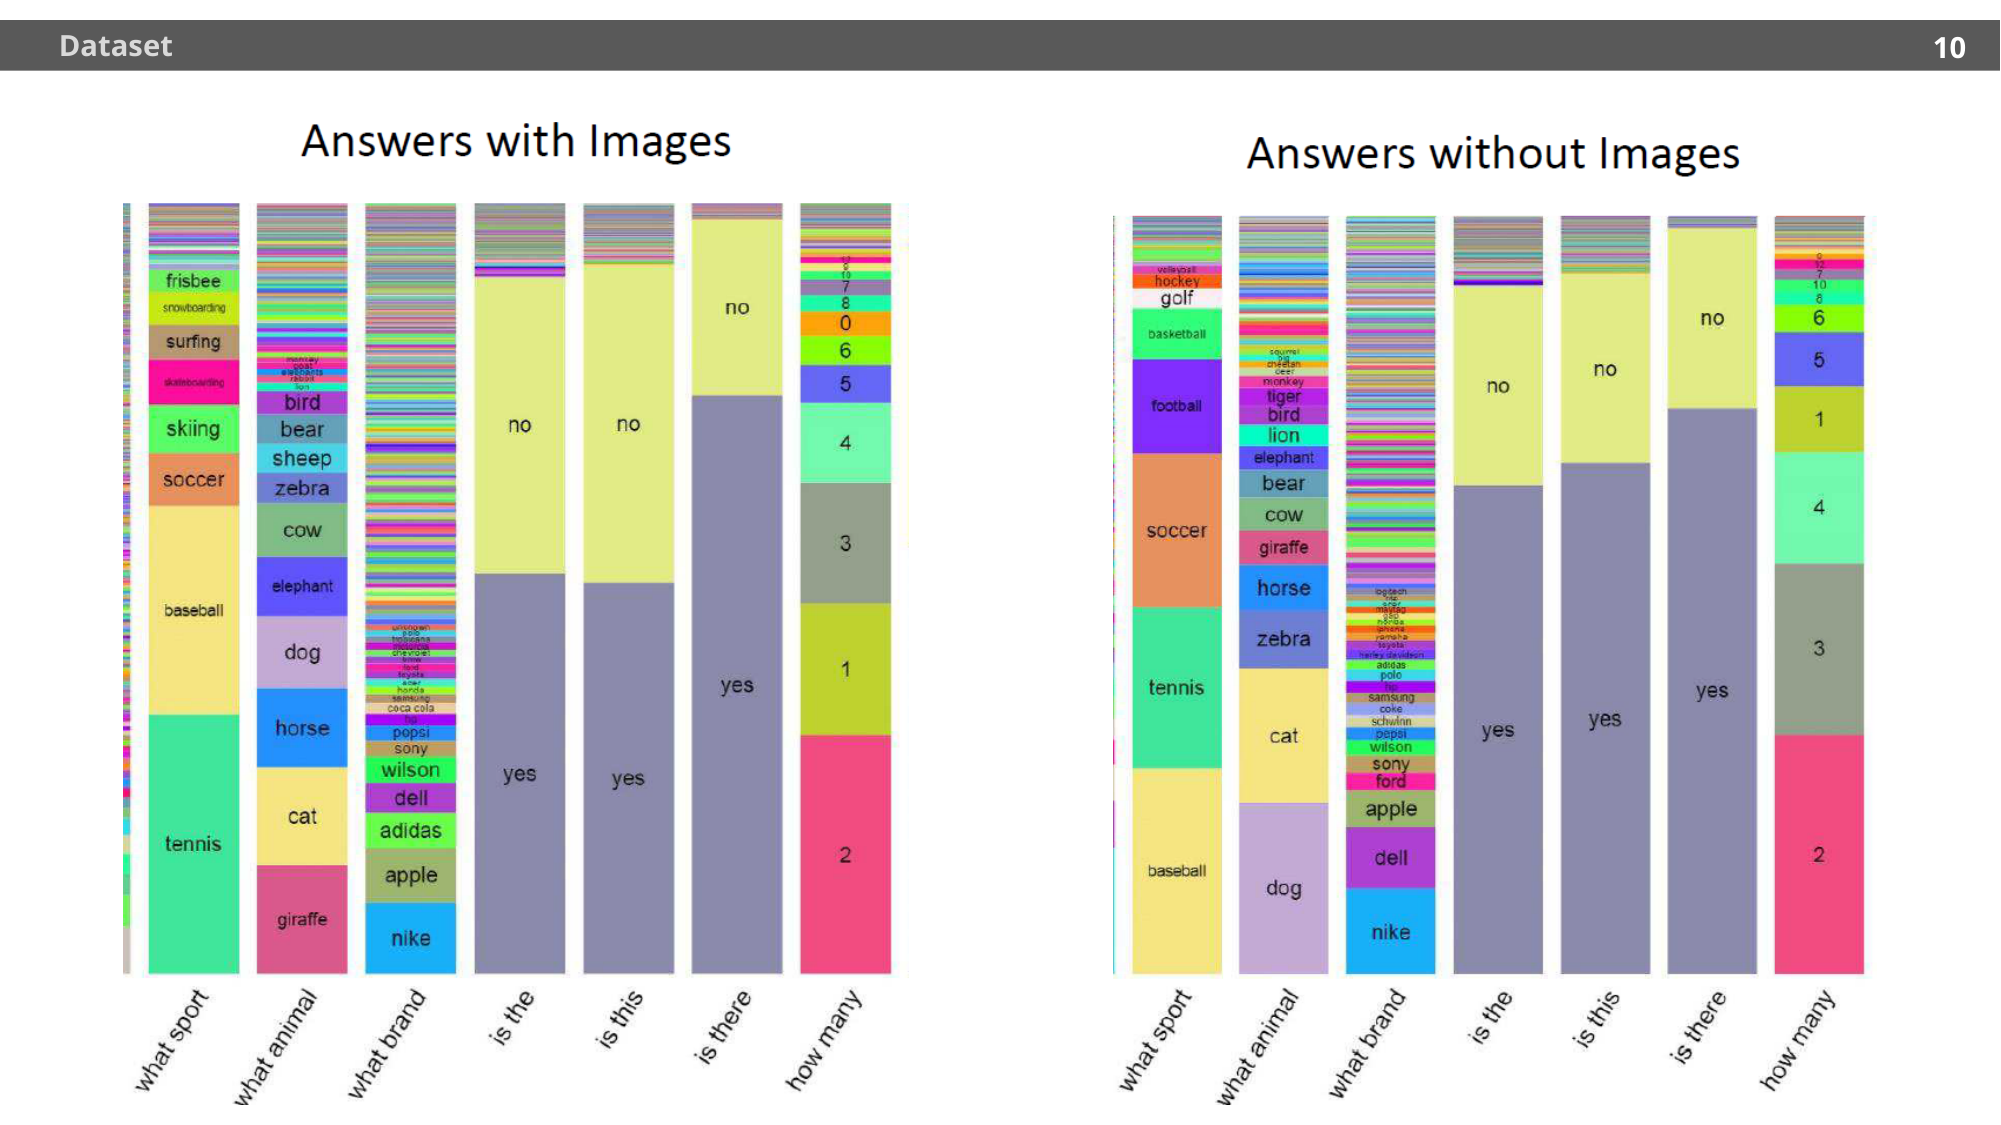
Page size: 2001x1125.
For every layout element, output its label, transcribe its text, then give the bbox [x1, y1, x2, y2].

text_box 10 [1531, 19, 1982, 79]
text_box Dataset [43, 20, 853, 70]
picture [1113, 121, 1877, 1105]
picture [123, 121, 909, 1105]
text_box [0, 19, 1531, 72]
text_box [1982, 19, 2000, 72]
